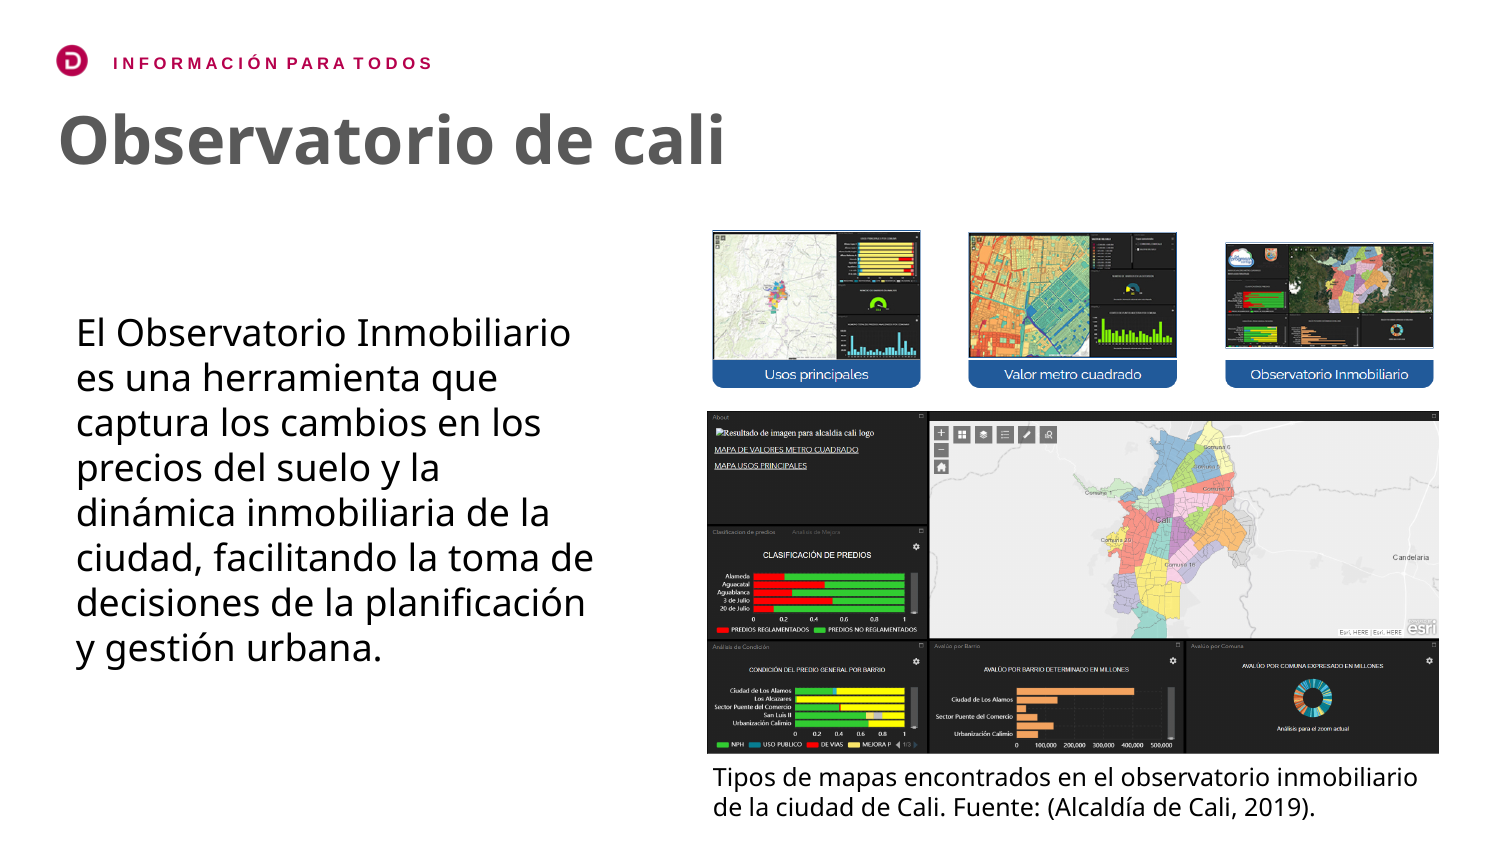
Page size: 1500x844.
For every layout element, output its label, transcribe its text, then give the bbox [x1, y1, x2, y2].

list El Observatorio Inmobiliario es una herramienta que captura los cambios en los precios del suelo y la dinámica inmobiliaria de la ciudad, facilitando la toma de decisiones de la planificación y gestión urbana. [61, 301, 625, 711]
picture [707, 410, 1440, 754]
text_box Tipos de mapas encontrados en el observatorio inmobiliario de la ciudad de Cali. Fuente: (Alcaldía de Cali, 2019). [698, 753, 1449, 829]
picture [53, 42, 91, 79]
title Observatorio de cali [42, 90, 1337, 208]
picture [707, 224, 1440, 395]
